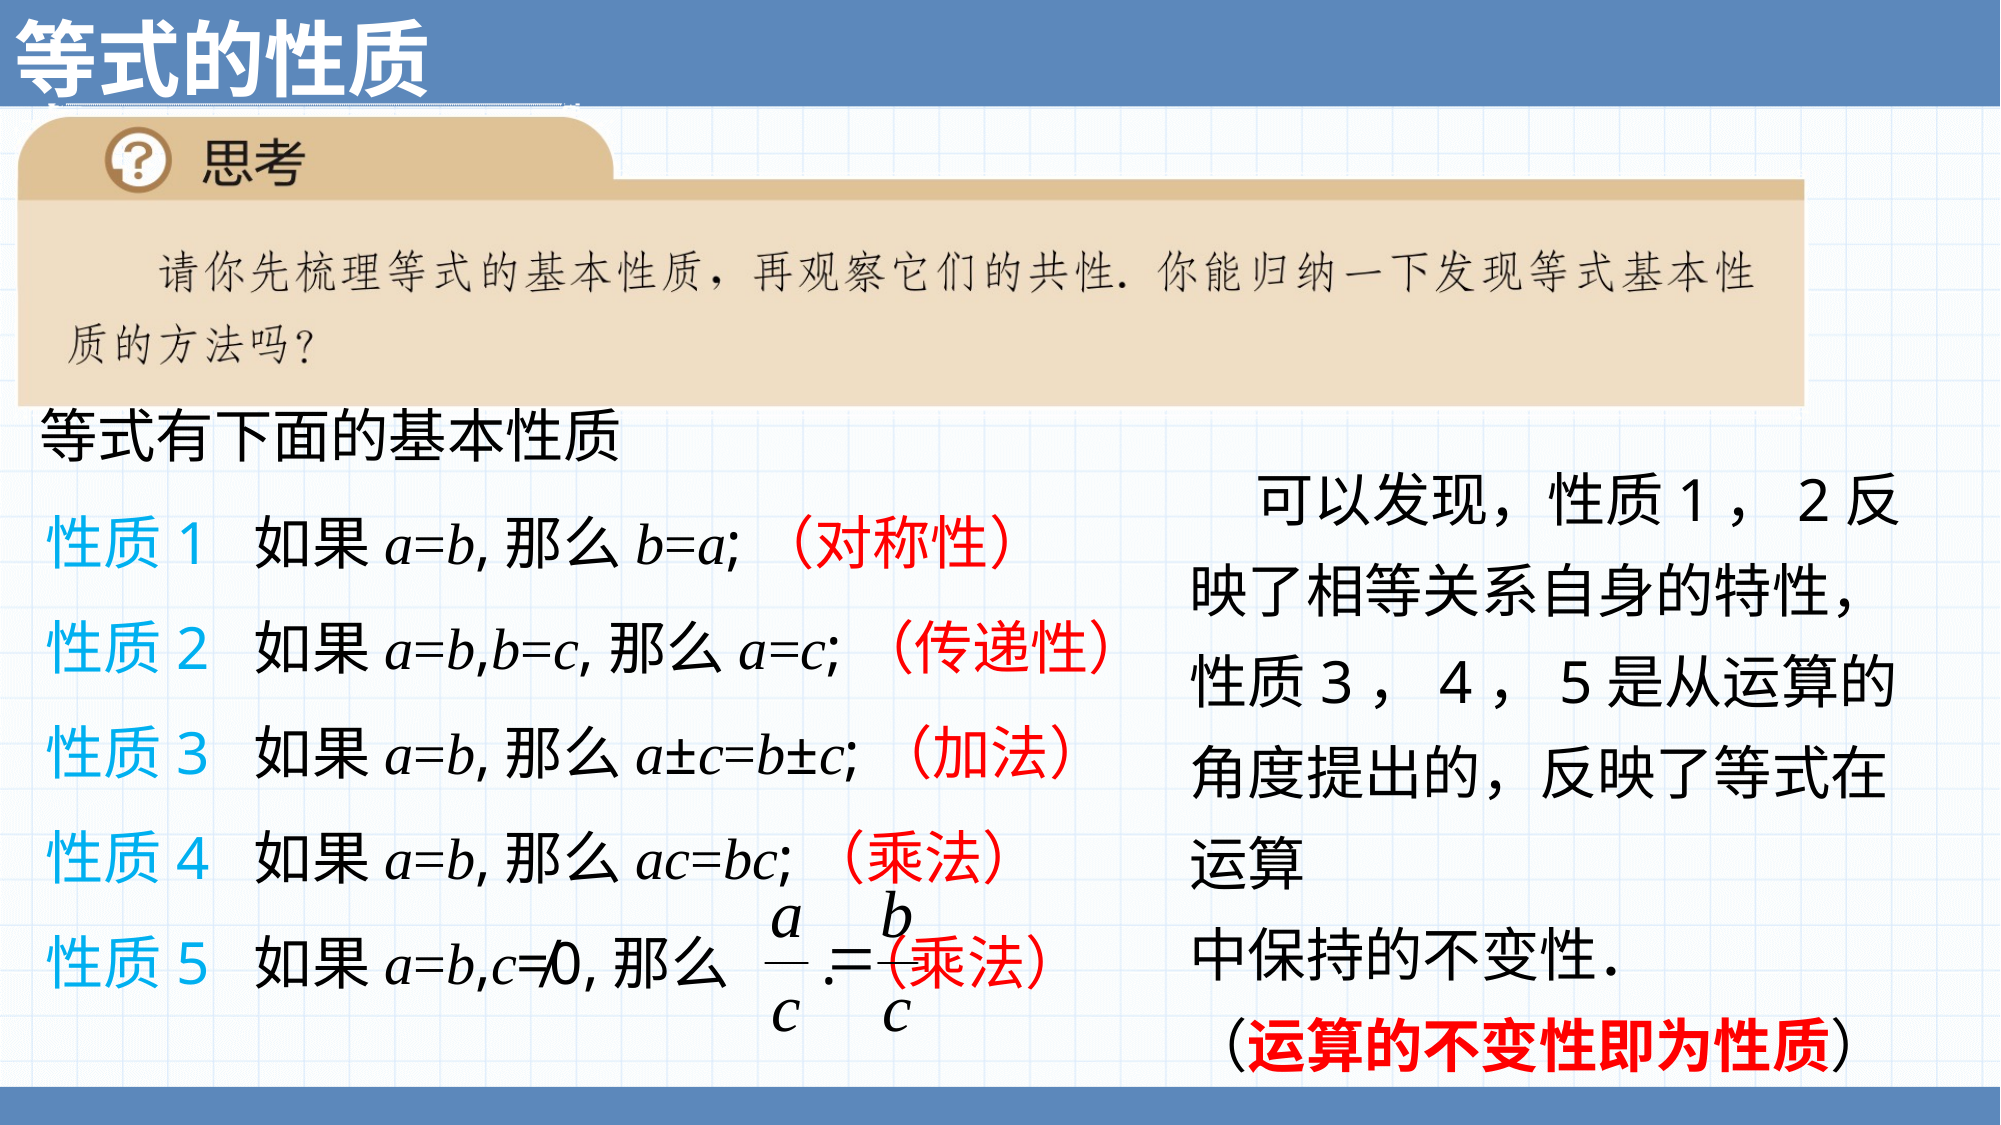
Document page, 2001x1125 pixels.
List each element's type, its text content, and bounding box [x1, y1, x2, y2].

text_box 等式的性质 [0, 0, 907, 89]
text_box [30, 463, 1229, 1047]
text_box 可以发现，性质1，2反映了相等关系自身的特性，性质3，4，5是从运算的角度提出的，反映了等式在运算 中保持的不变性． （运算的不变性即为性质） [1174, 434, 1938, 1087]
text_box 等式有下面的基本性质 [24, 450, 637, 477]
picture [0, 0, 2001, 1125]
